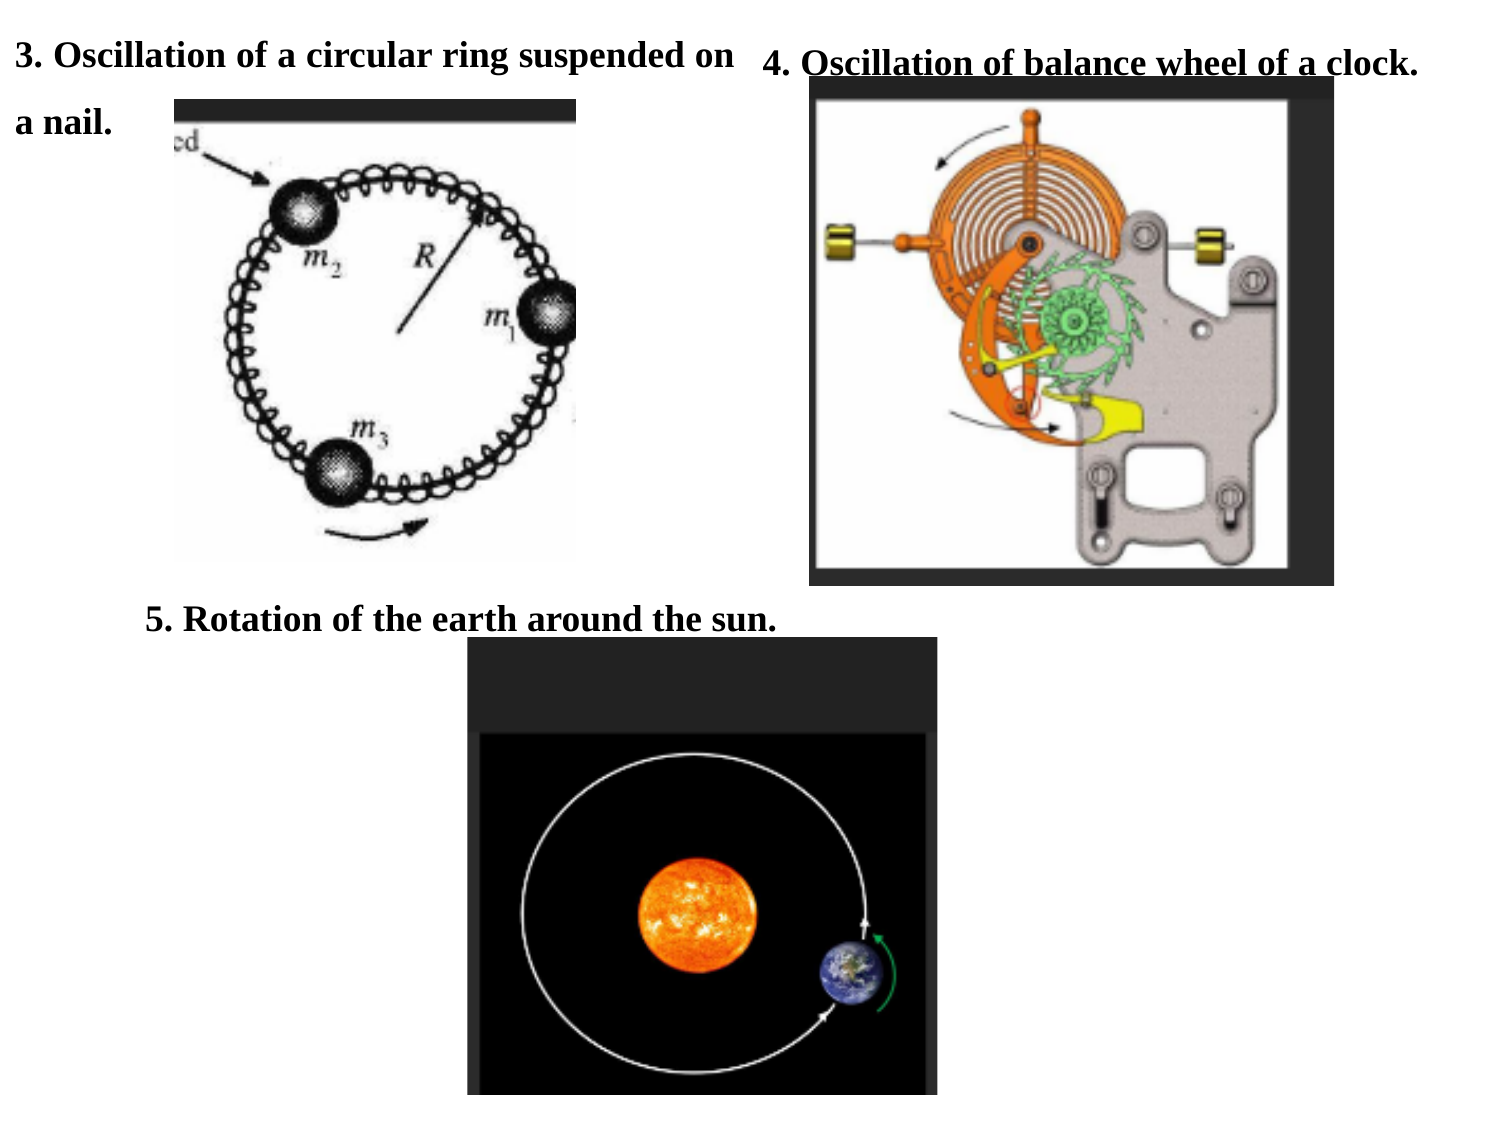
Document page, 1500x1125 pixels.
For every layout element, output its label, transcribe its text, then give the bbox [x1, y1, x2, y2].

text_box 5. Rotation of the earth around the sun. [130, 564, 802, 647]
text_box 4. Oscillation of balance wheel of a clock. [747, 7, 1498, 90]
text_box 3. Oscillation of a circular ring suspended on a nail. [0, 0, 750, 150]
picture [467, 637, 938, 1095]
picture [173, 99, 577, 563]
picture [808, 75, 1335, 586]
